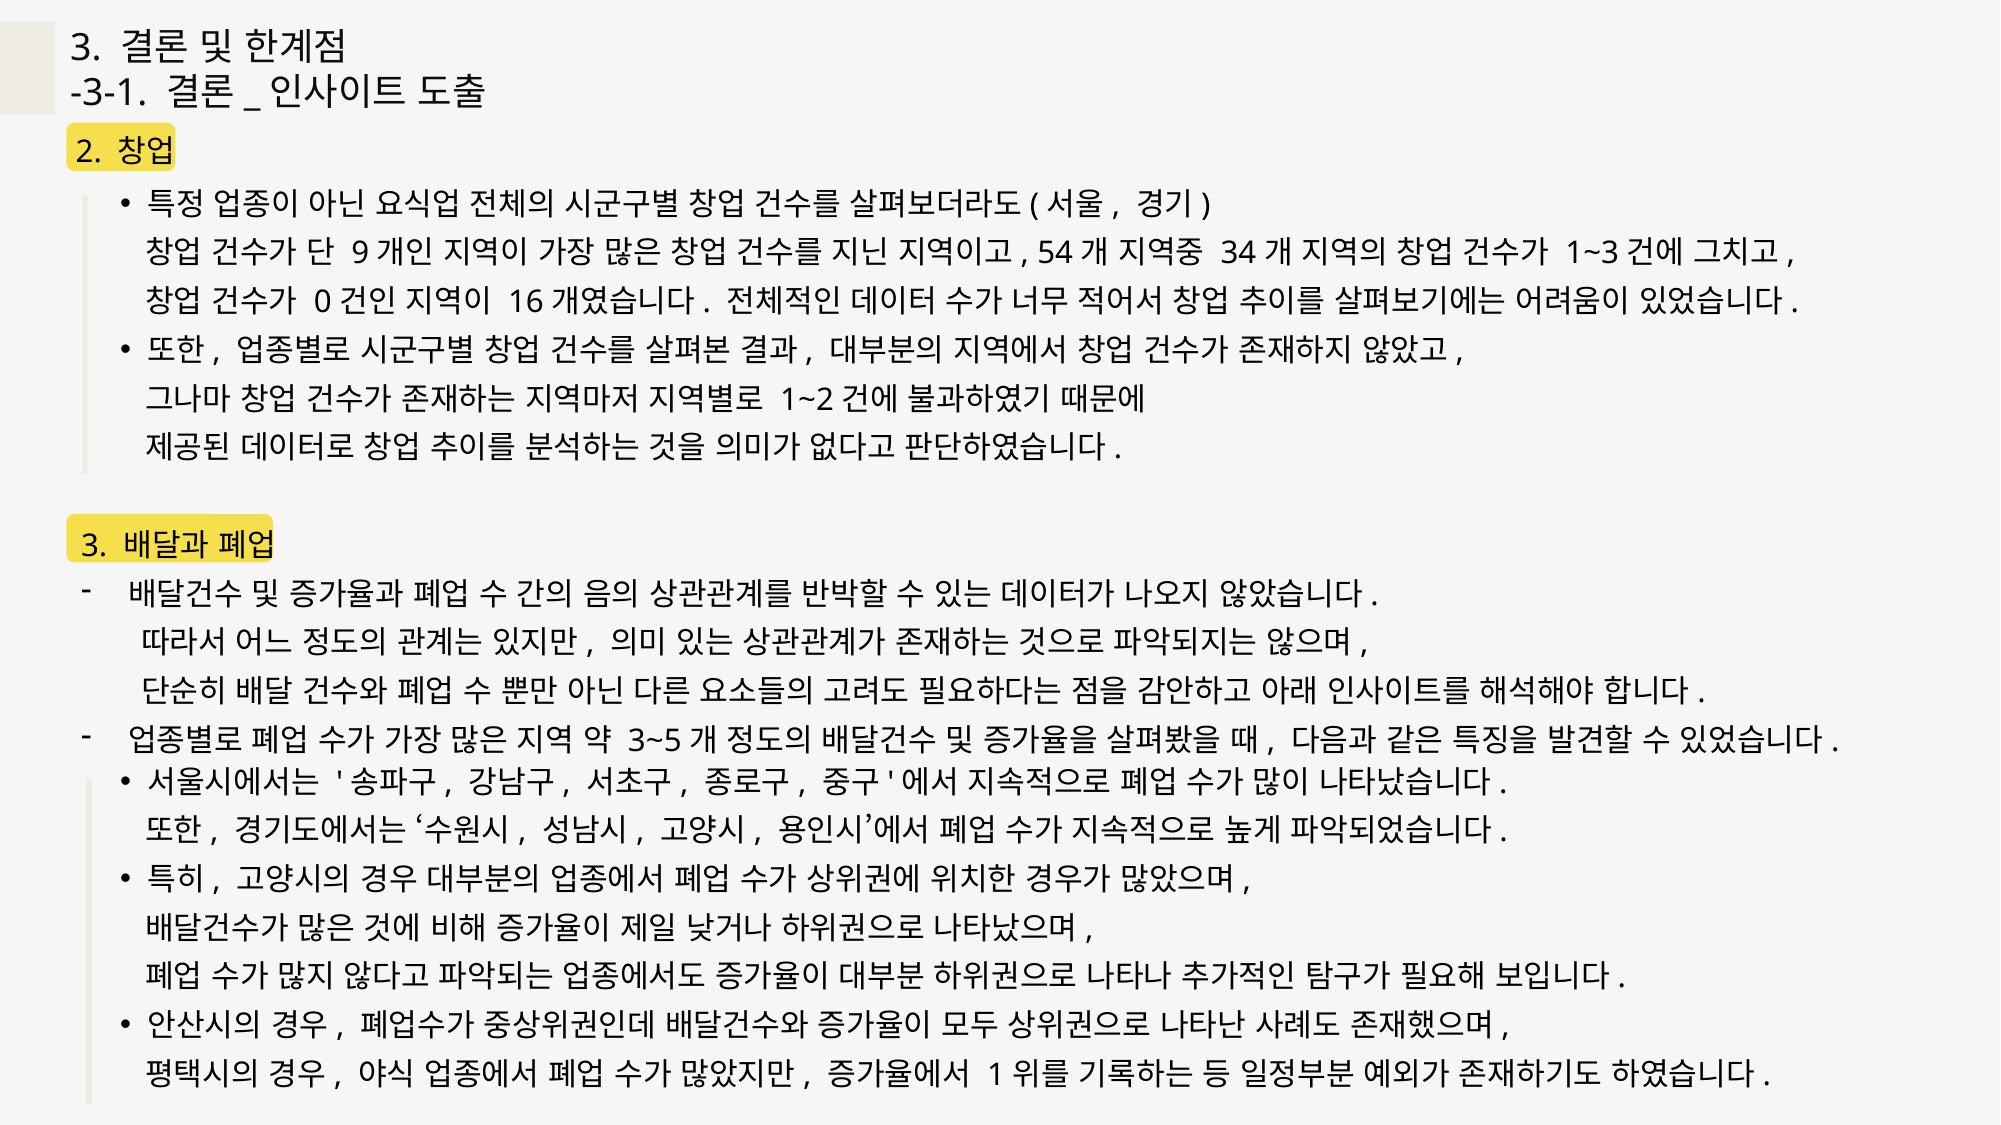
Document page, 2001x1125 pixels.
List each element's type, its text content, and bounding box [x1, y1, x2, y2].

text_box 특정 업종이 아닌 요식업 전체의 시군구별 창업 건수를 살펴보더라도(서울, 경기) 창업 건수가 단 9개인 지역이 가장 많은 창업 건수를 지닌 지역이고, 54개 지역중 34개 지역의 창업 건수가 1~3건에 그치고, 창업 건수가 0건인 지역이 16개였습니다. 전체적인 데이터 수가 너무 적어서 창업 추이를 살펴보기에는 어려움이 있었습니다. 또한, 업종별로 시군구별 창업 건수를 살펴본 결과, 대부분의 지역에서 창업 건수가 존재하지 않았고, 그나마 창업 건수가 존재하는 지역마저 지역별로 1~2건에 불과하였기 때문에 제공된 데이터로 창업 추이를 분석하는 것을 의미가 없다고 판단하였습니다. [105, 128, 2000, 473]
text_box 서울시에서는 '송파구, 강남구, 서초구, 종로구, 중구'에서 지속적으로 폐업 수가 많이 나타났습니다. 또한, 경기도에서는 ‘수원시, 성남시, 고양시, 용인시’에서 폐업 수가 지속적으로 높게 파악되었습니다. 특히, 고양시의 경우 대부분의 업종에서 폐업 수가 상위권에 위치한 경우가 많았으며, 배달건수가 많은 것에 비해 증가율이 제일 낮거나 하위권으로 나타났으며, 폐업 수가 많지 않다고 파악되는 업종에서도 증가율이 대부분 하위권으로 나타나 추가적인 탐구가 필요해 보입니다. 안산시의 경우, 폐업수가 중상위권인데 배달건수와 증가율이 모두 상위권으로 나타난 사례도 존재했으며, 평택시의 경우, 야식 업종에서 폐업 수가 많았지만, 증가율에서 1위를 기록하는 등 일정부분 예외가 존재하기도 하였습니다. [105, 705, 2000, 1125]
text_box 2. 창업 [60, 112, 2000, 176]
text_box 3. 배달과 폐업 배달건수 및 증가율과 폐업 수 간의 음의 상관관계를 반박할 수 있는 데이터가 나오지 않았습니다. 따라서 어느 정도의 관계는 있지만, 의미 있는 상관관계가 존재하는 것으로 파악되지는 않으며, 단순히 배달 건수와 폐업 수 뿐만 아닌 다른 요소들의 고려도 필요하다는 점을 감안하고 아래 인사이트를 해석해야 합니다. 업종별로 폐업 수가 가장 많은 지역 약 3~5개 정도의 배달건수 및 증가율을 살펴봤을 때, 다음과 같은 특징을 발견할 수 있었습니다. [66, 506, 2000, 765]
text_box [0, 15, 1076, 122]
